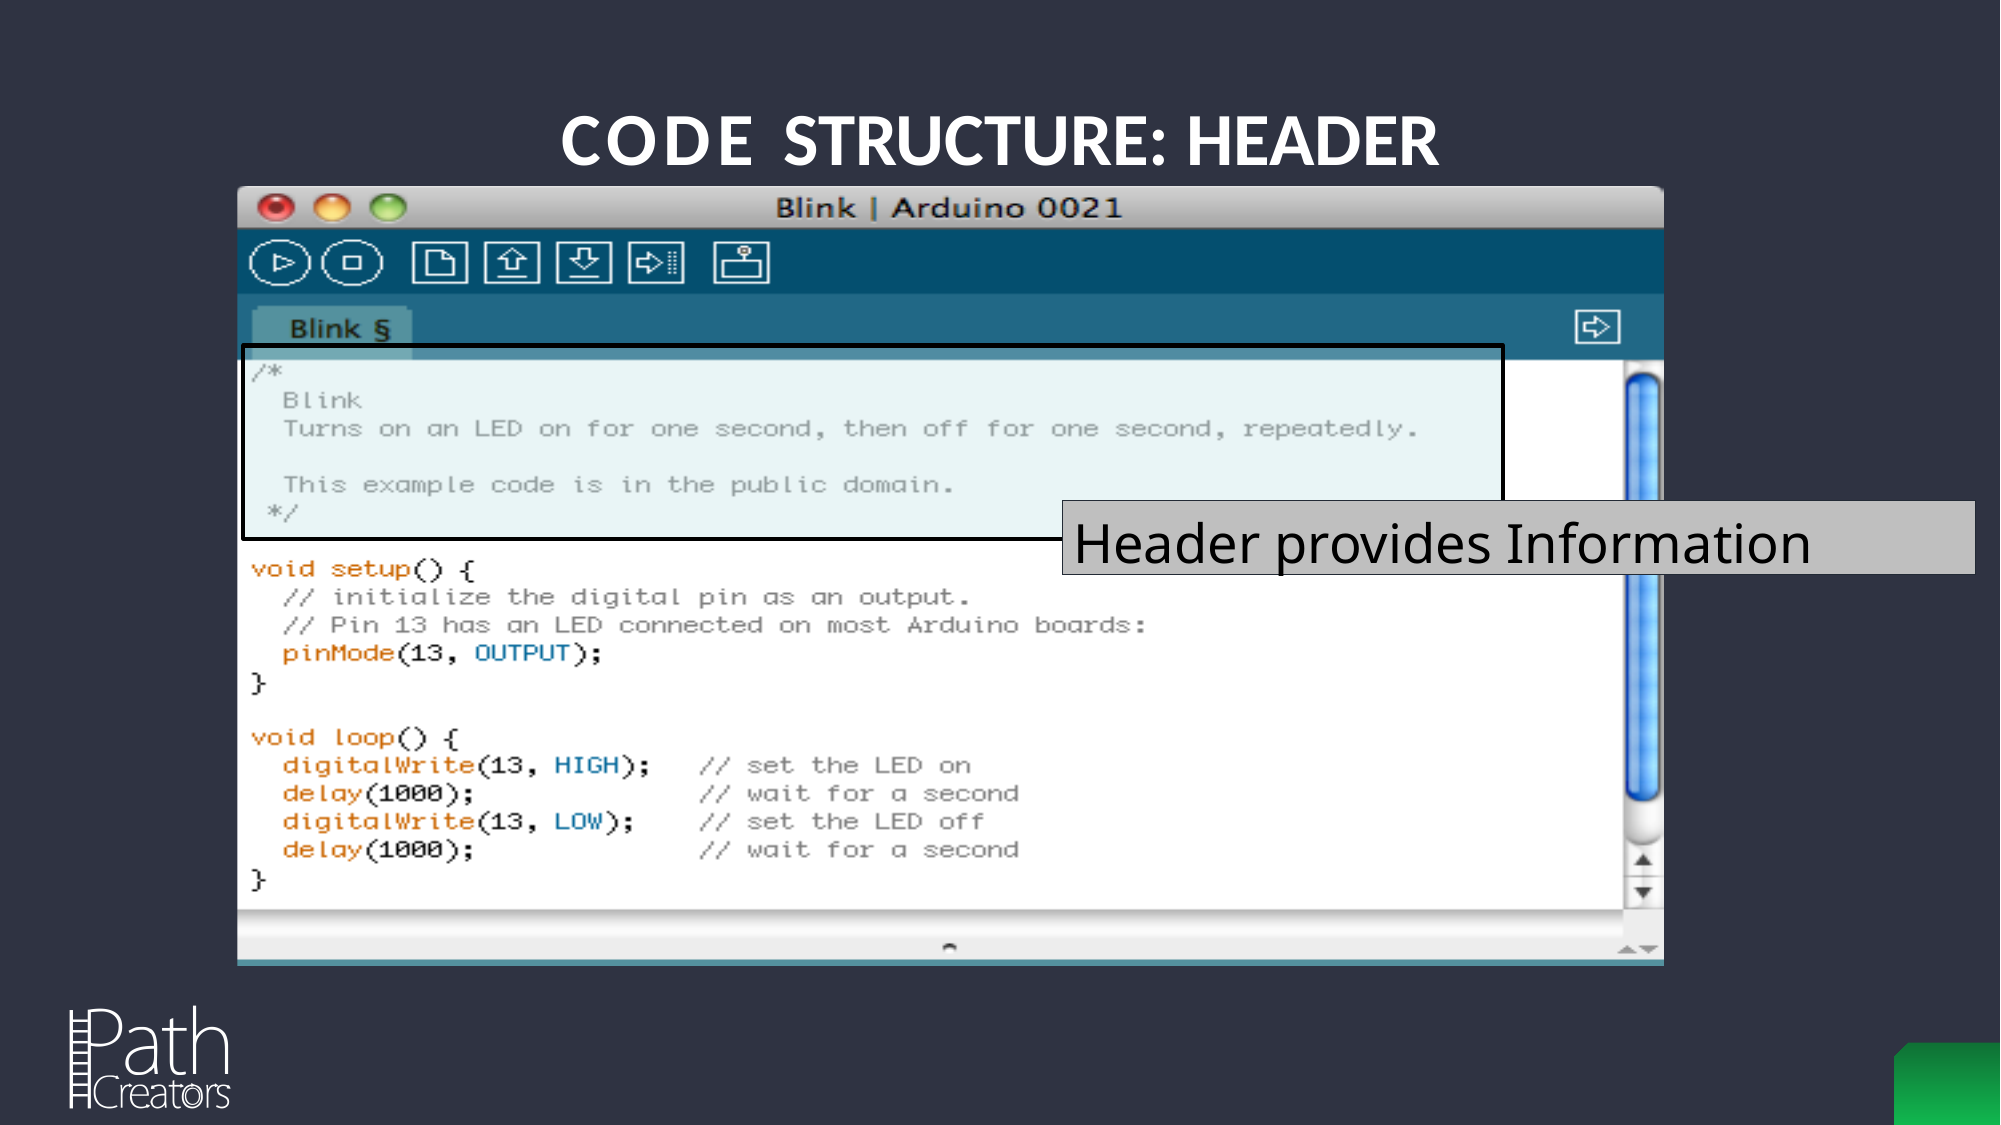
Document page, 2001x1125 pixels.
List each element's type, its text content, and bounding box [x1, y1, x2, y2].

text_box Header provides Information [1062, 500, 1976, 575]
text_box [237, 186, 1664, 966]
picture [69, 1005, 231, 1109]
title Code Structure: Header [357, 39, 1643, 230]
text_box [243, 345, 1504, 539]
